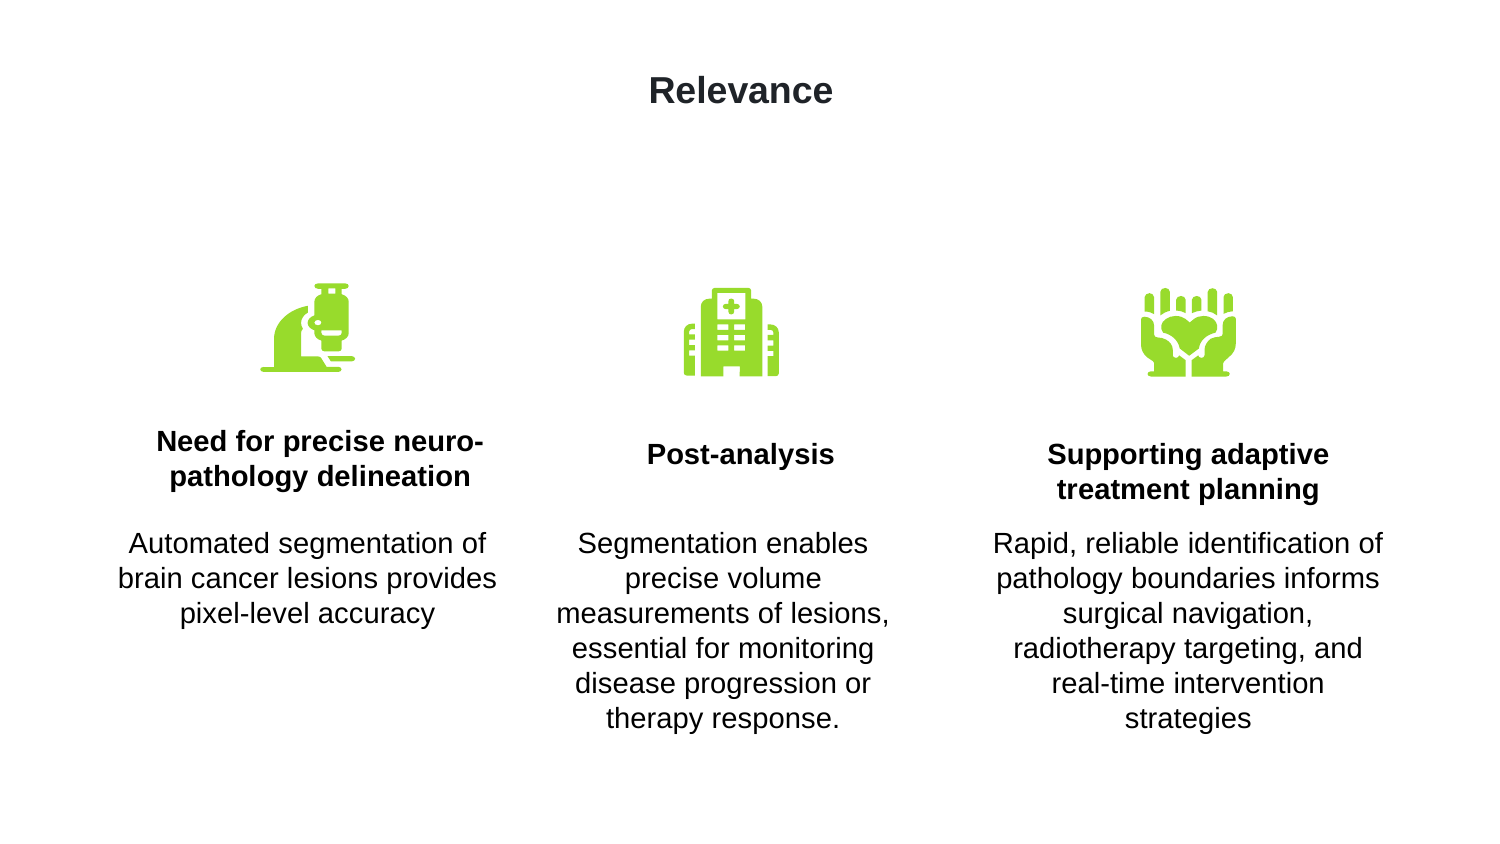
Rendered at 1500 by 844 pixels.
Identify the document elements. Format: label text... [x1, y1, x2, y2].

text_box Supporting adaptive treatment planning [977, 435, 1399, 488]
text_box Post-analysis [530, 435, 952, 488]
text_box Rapid, reliable identification of pathology boundaries informs surgical navigation, radiotherapy targeting, and real-time intervention strategies [977, 524, 1399, 743]
text_box Need for precise neuro-pathology delineation [83, 421, 558, 475]
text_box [260, 283, 356, 373]
text_box Automated segmentation of brain cancer lesions provides pixel-level accuracy [97, 524, 519, 743]
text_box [1140, 287, 1237, 377]
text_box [683, 287, 779, 377]
text_box Relevance [83, 51, 1399, 168]
text_box Segmentation enables precise volume measurements of lesions, essential for monitoring disease progression or therapy response. [530, 524, 917, 743]
